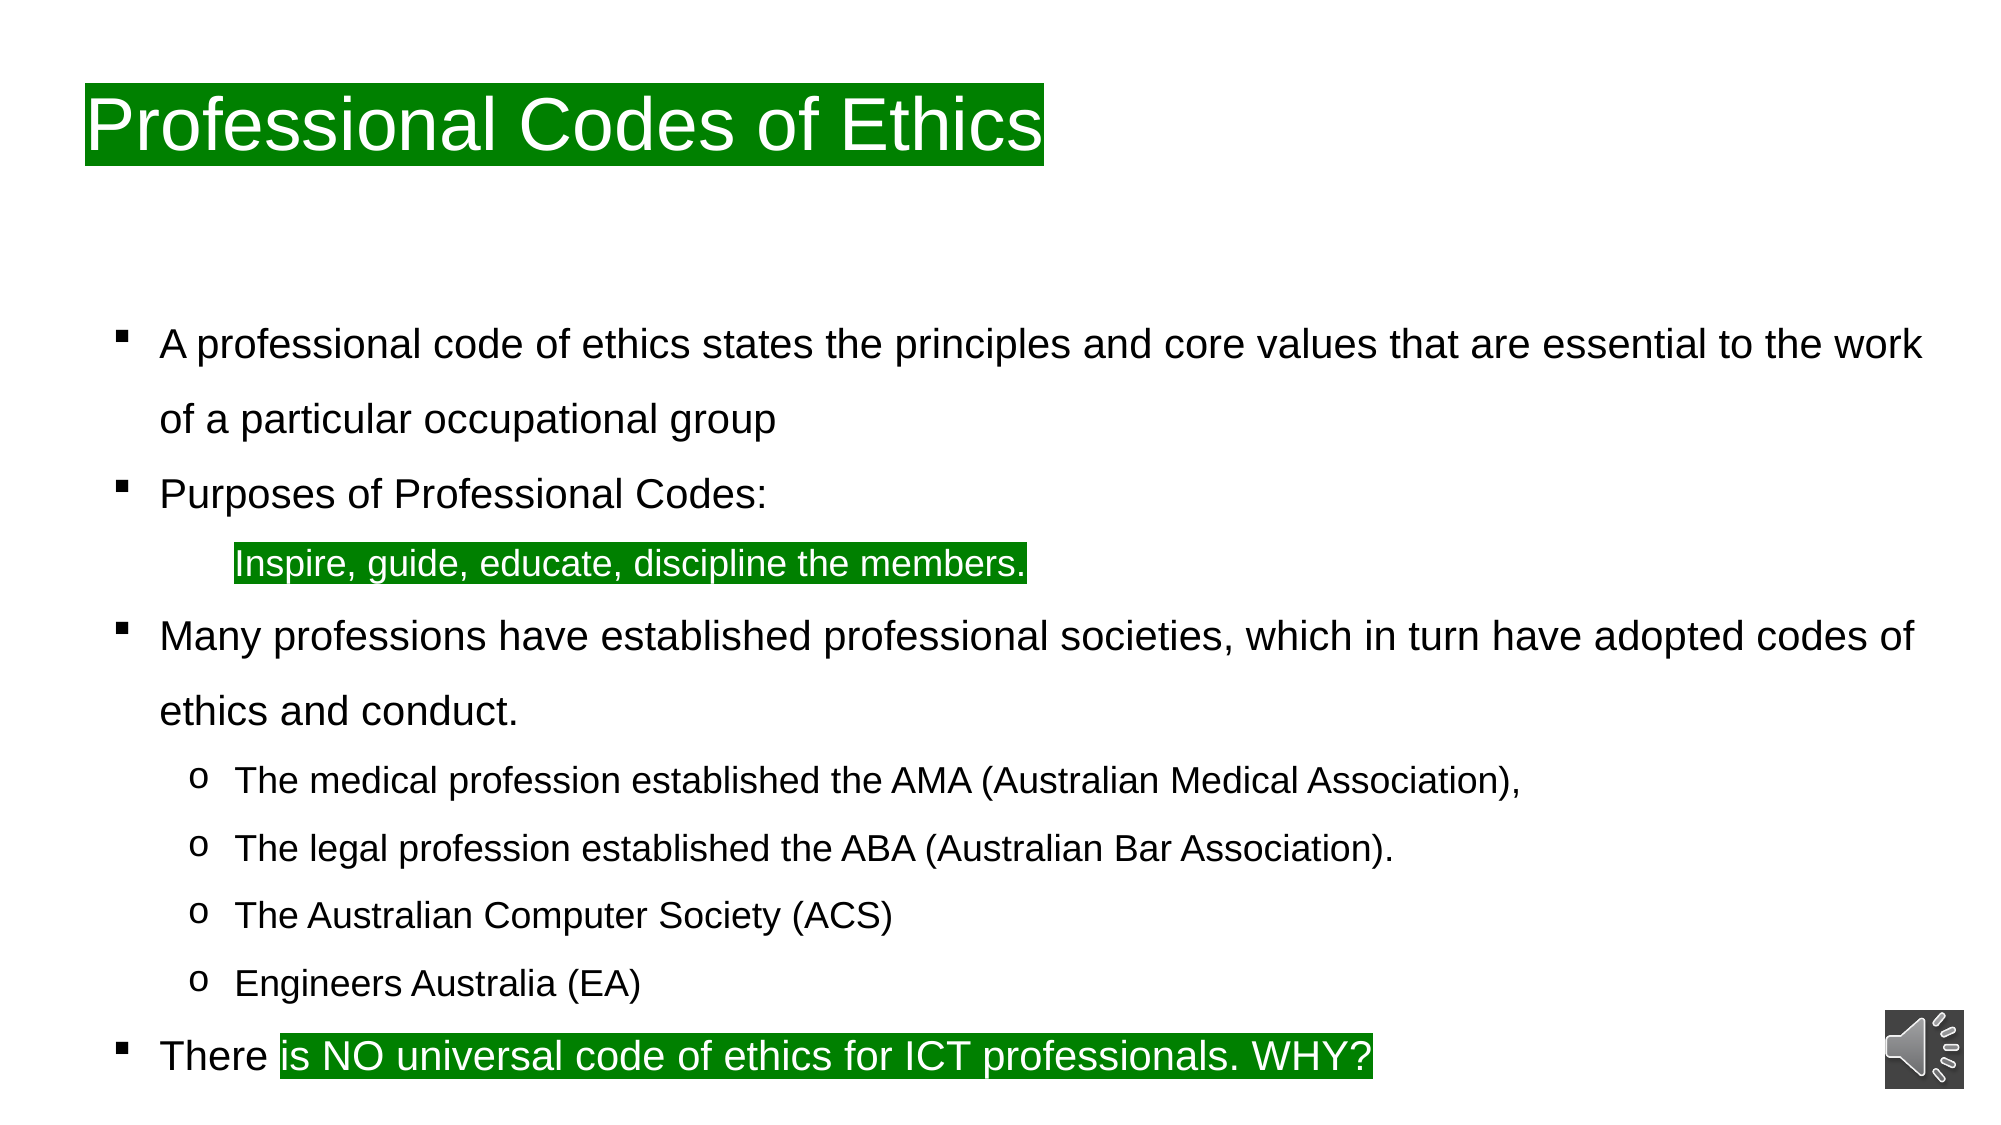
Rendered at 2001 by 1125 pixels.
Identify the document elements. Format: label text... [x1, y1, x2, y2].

text_box A professional code of ethics states the principles and core values that are essential to the work of a particular occupational group Purposes of Professional Codes: Inspire, guide, educate, discipline the members. Many professions have established professional societies, which in turn have adopted codes of ethics and conduct. The medical profession established the AMA (Australian Medical Association), The legal profession established the ABA (Australian Bar Association). The Australian Computer Society (ACS) Engineers Australia (EA) There is NO universal code of ethics for ICT professionals. WHY? [97, 284, 1978, 1087]
picture [1884, 1009, 1965, 1090]
text_box Professional Codes of Ethics [70, 68, 1842, 173]
